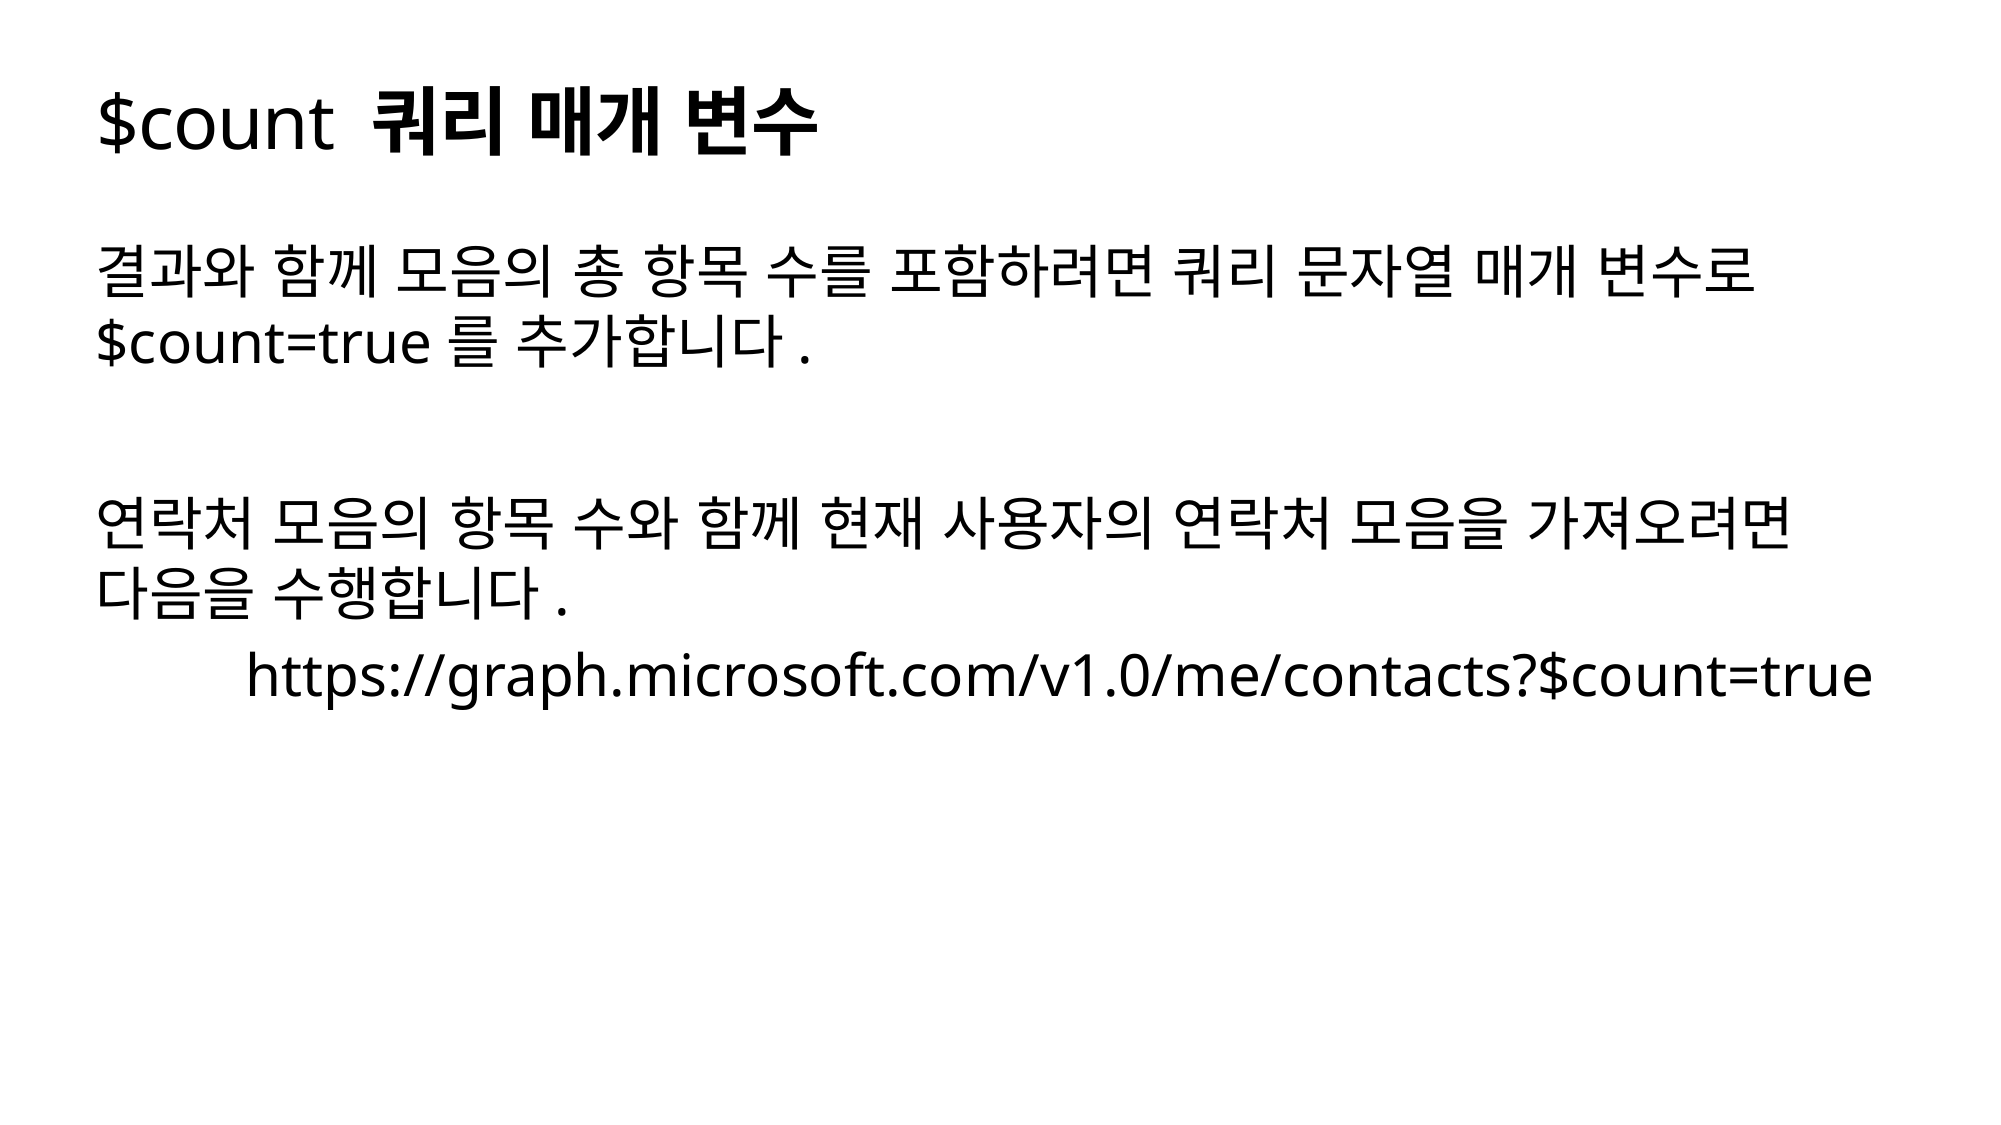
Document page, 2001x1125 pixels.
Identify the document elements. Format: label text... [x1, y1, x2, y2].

title $count 쿼리 매개 변수 [96, 75, 1960, 166]
list 결과와 함께 모음의 총 항목 수를 포함하려면 쿼리 문자열 매개 변수로 $count=true를 추가합니다. 연락처 모음의 항목 수와 함께 현재 사용자의 연락처 모음을 가져오려면 다음을 수행합니다. https://graph.microsoft.com/v1.0/me/contacts?$count=true [95, 235, 1904, 872]
